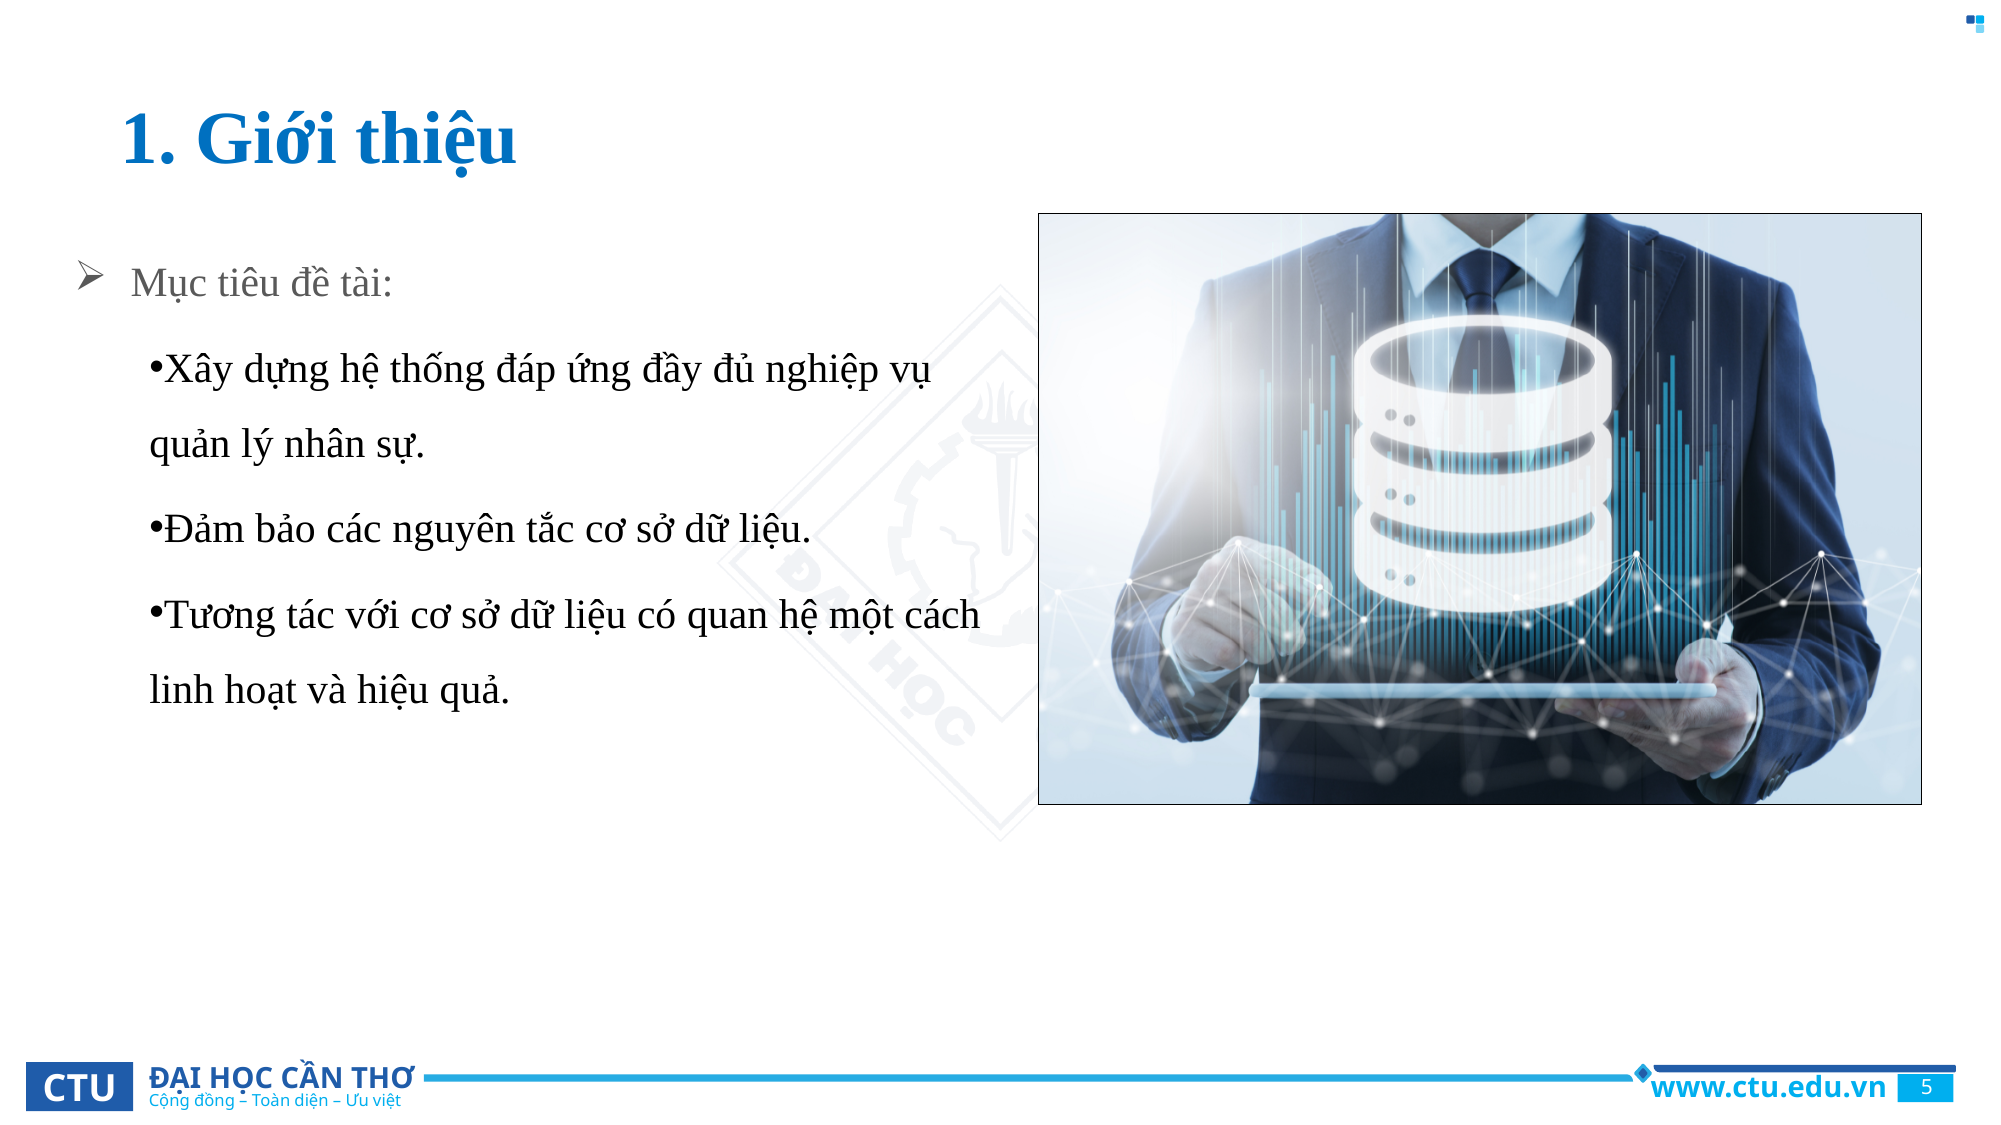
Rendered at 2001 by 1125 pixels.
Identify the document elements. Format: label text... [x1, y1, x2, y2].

subtitle Mục tiêu đề tài: Xây dựng hệ thống đáp ứng đầy đủ nghiệp vụ quản lý nhân sự. Đảm bảo các nguyên tắc cơ sở dữ liệu. Tương tác với cơ sở dữ liệu có quan hệ một cách linh hoạt và hiệu quả. [59, 222, 1002, 795]
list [1038, 212, 1922, 805]
title 1. Giới thiệu [105, 74, 775, 188]
